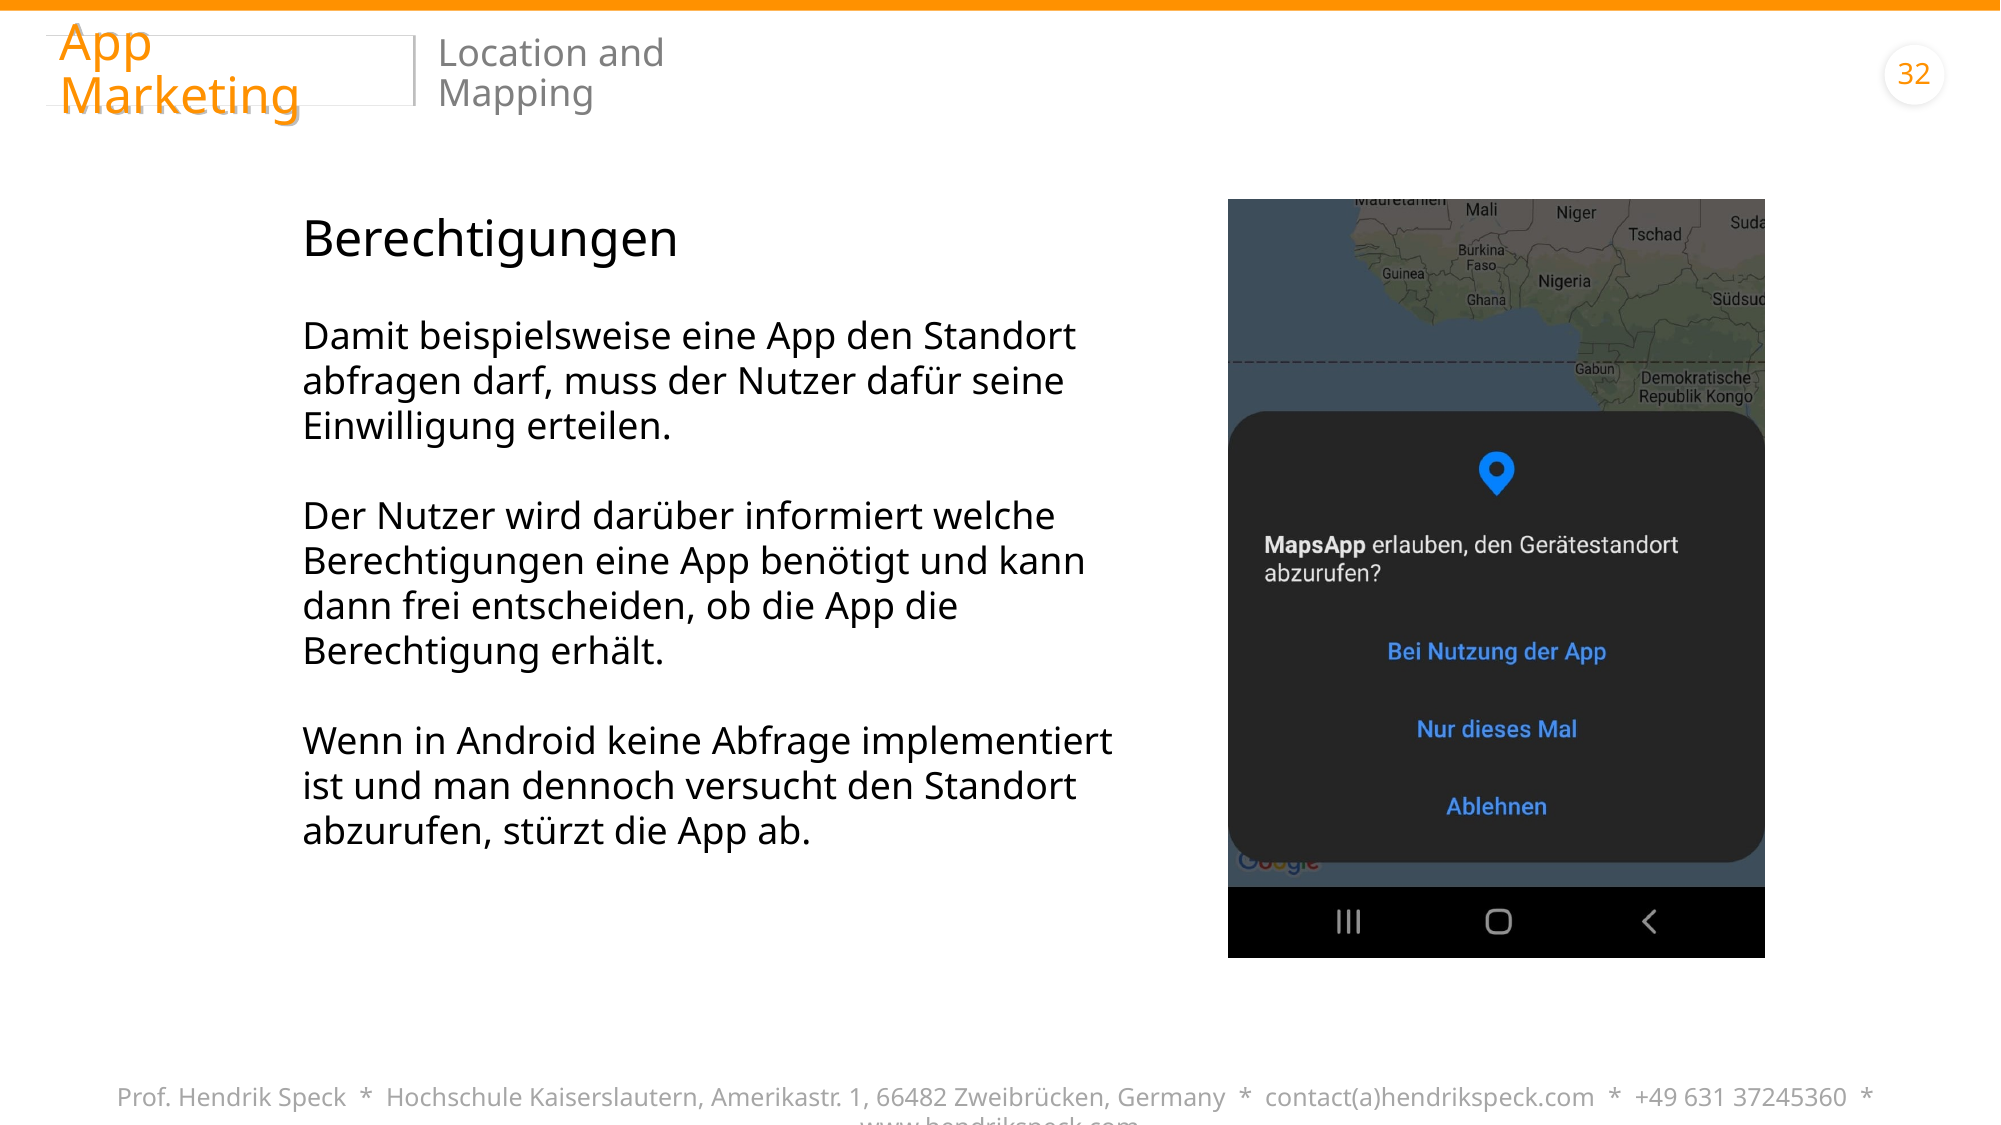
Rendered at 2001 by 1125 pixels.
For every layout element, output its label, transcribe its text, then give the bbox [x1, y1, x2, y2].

list App Marketing [44, 35, 413, 106]
slide_number 32 [1871, 49, 1958, 101]
text_box Berechtigungen Damit beispielsweise eine App den Standort abfragen darf, muss der Nutzer dafür seine Einwilligung erteilen. Der Nutzer wird darüber informiert welche Berechtigungen eine App benötigt und kann dann frei entscheiden, ob die App die Berechtigung erhält. Wenn in Android keine Abfrage implementiert ist und man dennoch versucht den Standort abzurufen, stürzt die App ab. [287, 199, 1146, 859]
picture [1228, 199, 1765, 958]
list Location and Mapping [414, 46, 823, 103]
